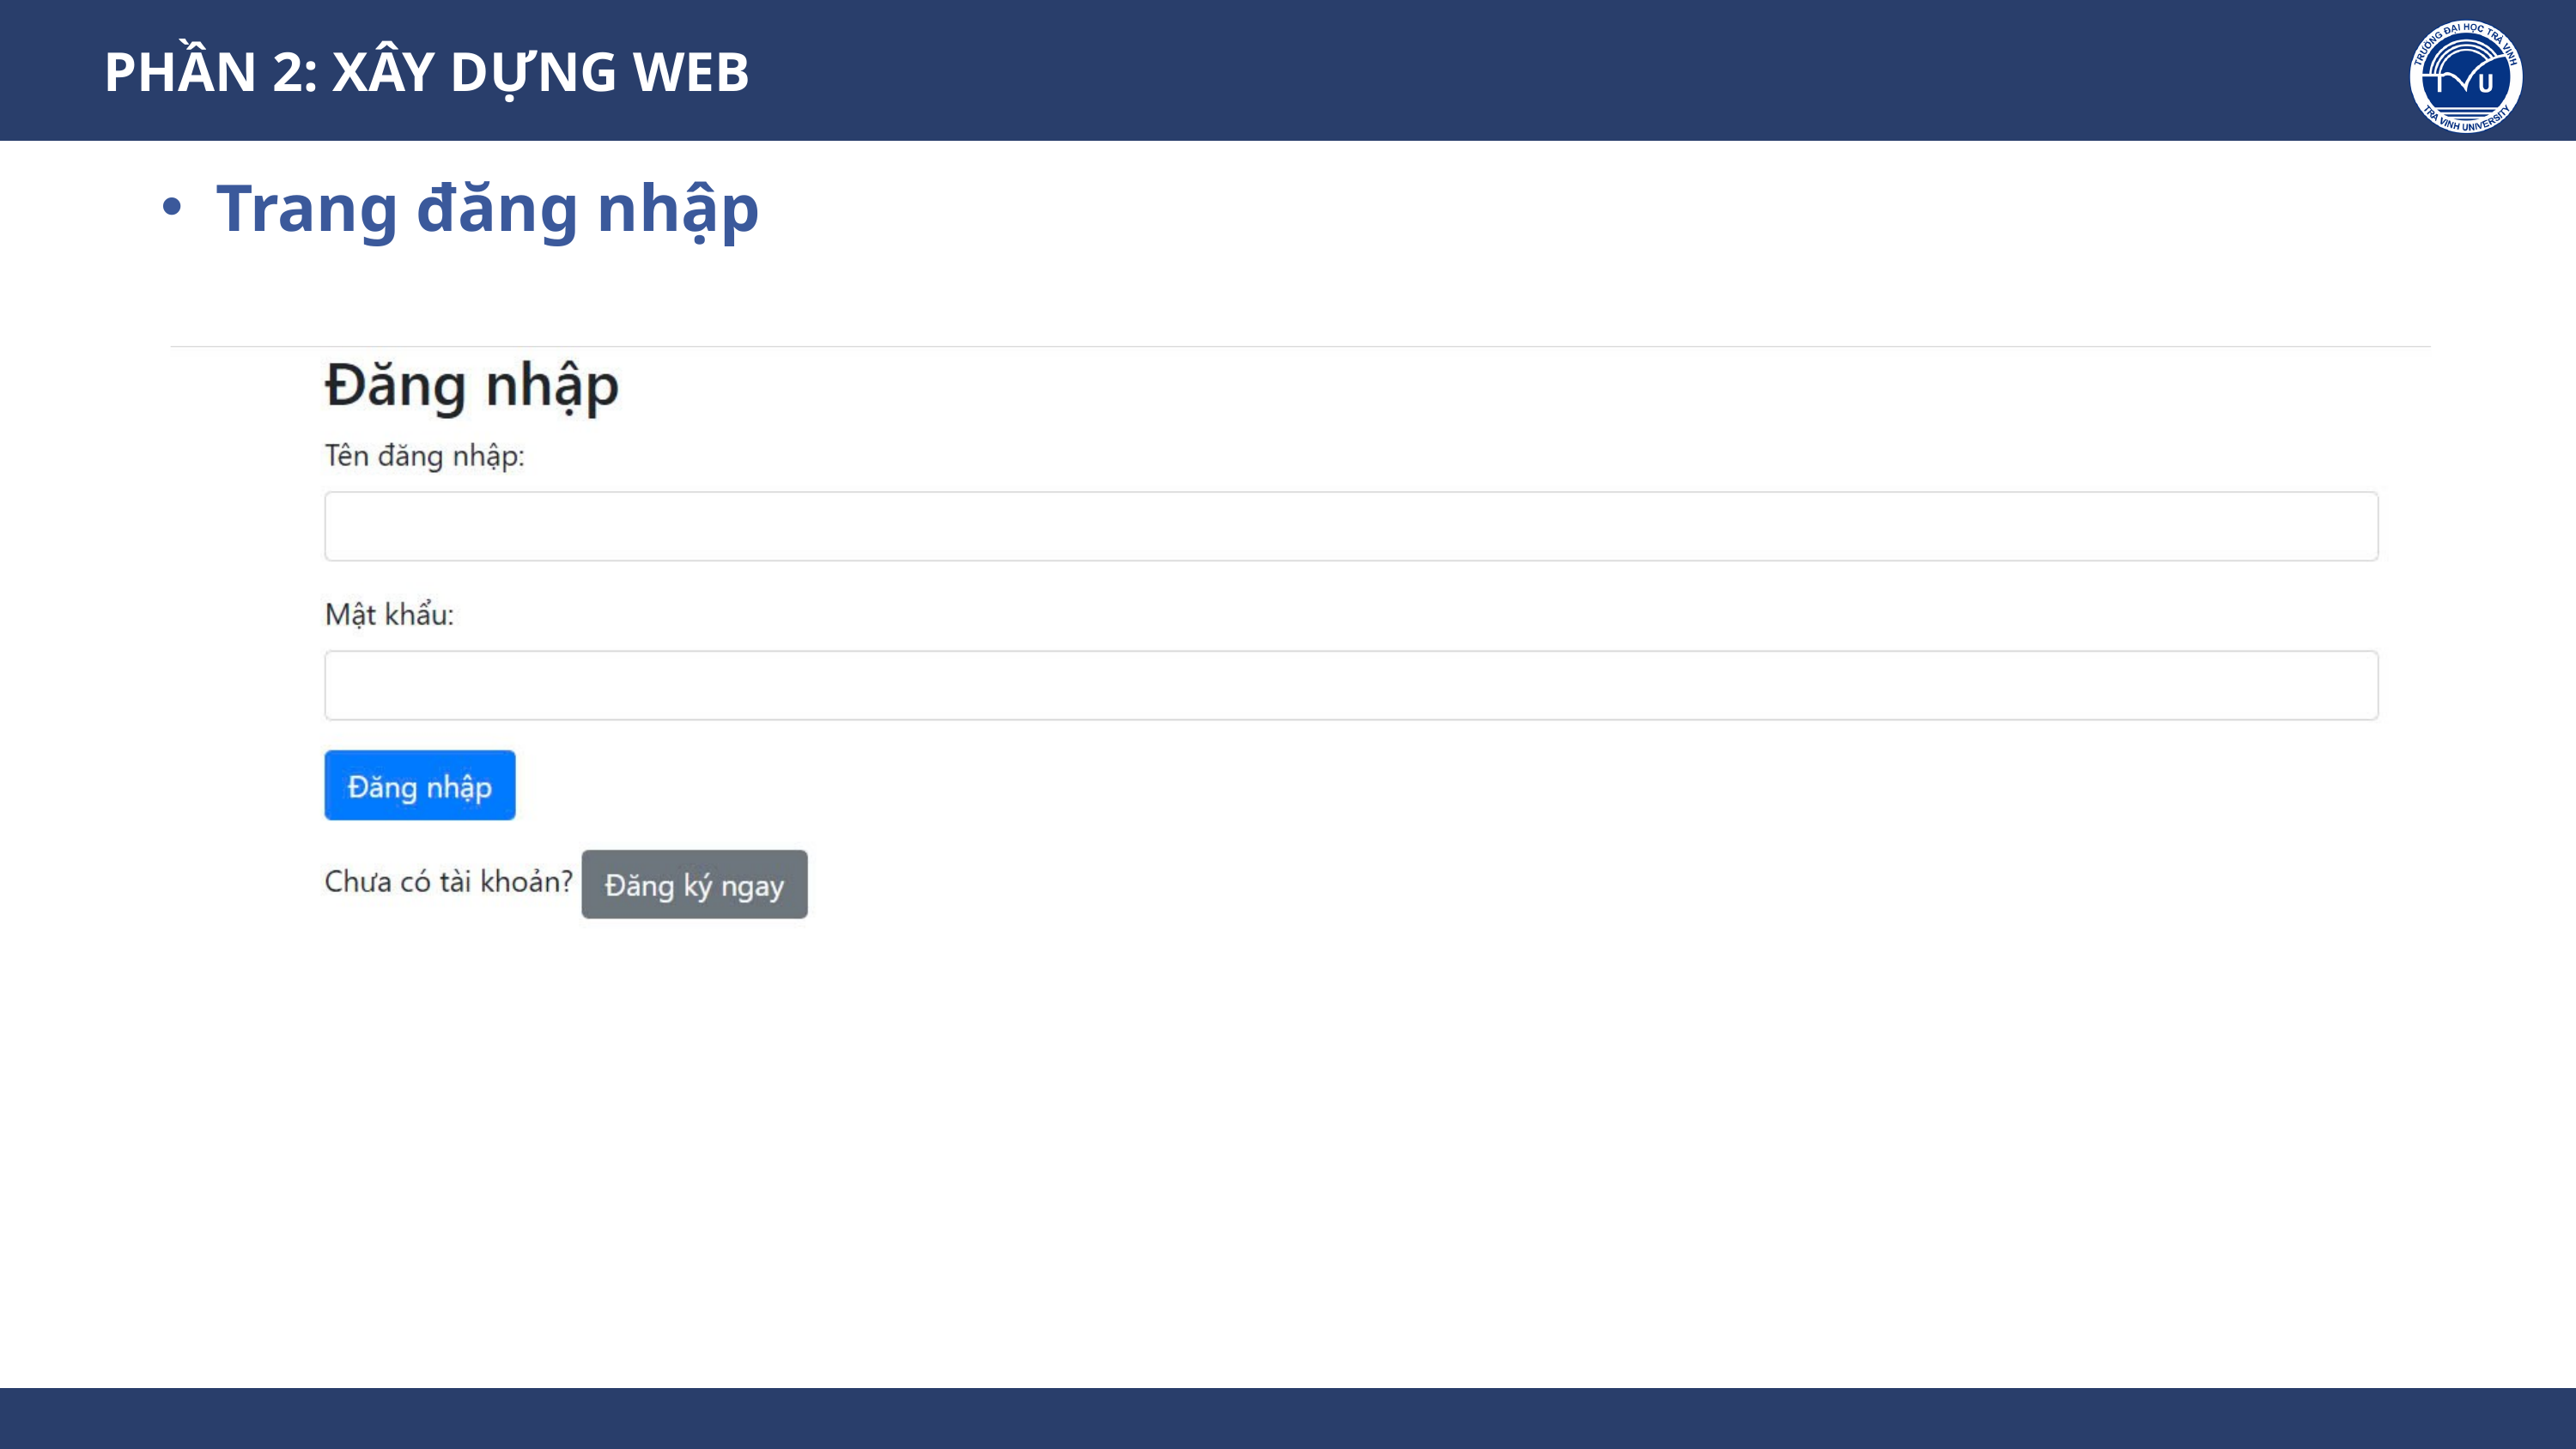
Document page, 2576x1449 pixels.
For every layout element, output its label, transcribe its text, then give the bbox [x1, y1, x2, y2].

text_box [0, 0, 2576, 213]
text_box Trang đăng nhập [106, 222, 1862, 245]
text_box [0, 1387, 2576, 1449]
text_box [170, 346, 2432, 1034]
